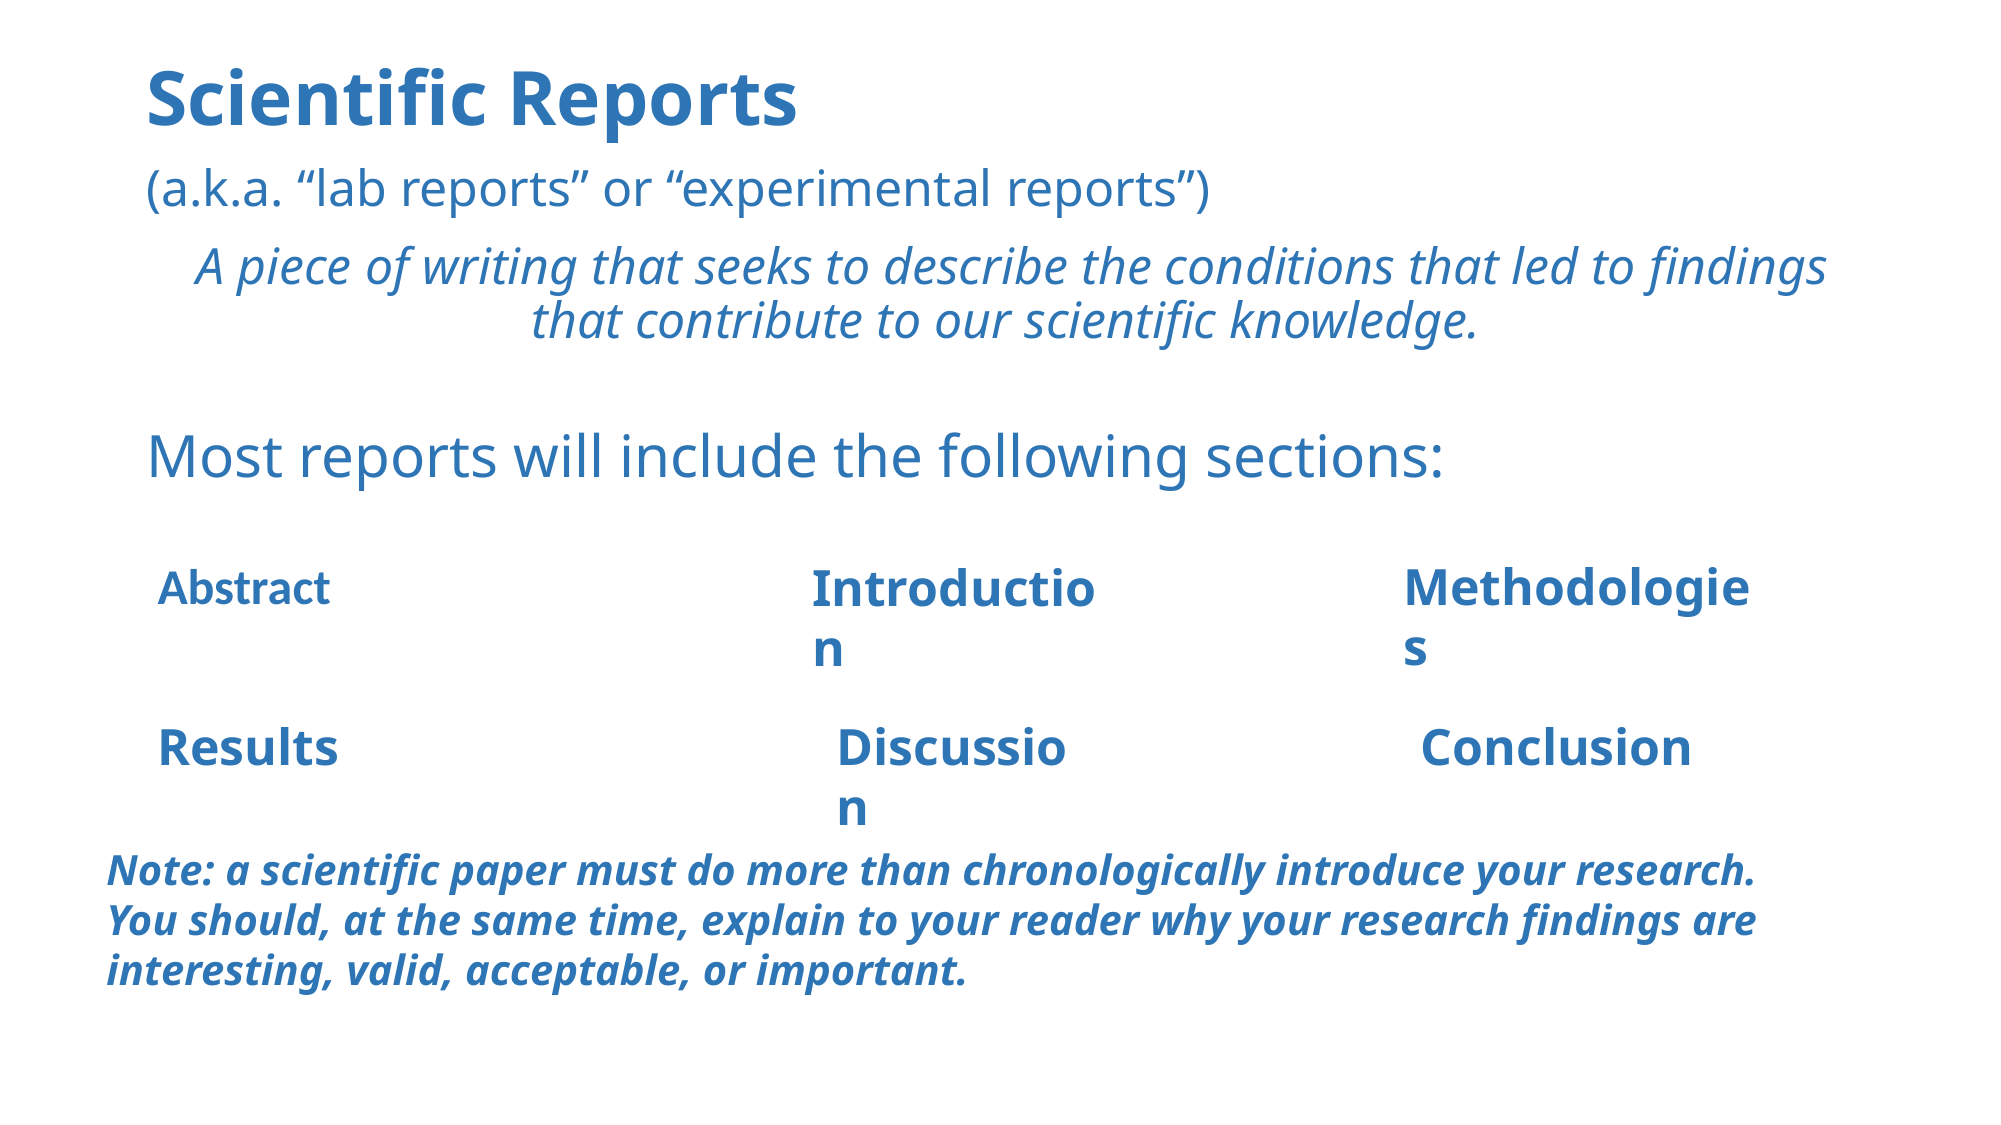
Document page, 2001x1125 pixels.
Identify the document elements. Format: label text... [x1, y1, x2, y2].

text_box Results [142, 707, 414, 783]
text_box Introduction [797, 549, 1125, 684]
text_box Abstract [142, 547, 376, 623]
text_box Discussion [821, 707, 1114, 843]
text_box Note: a scientific paper must do more than chronologically introduce your research. You should, at the same time, explain to your reader why your research findings are interesting, valid, acceptable, or important. [91, 836, 1831, 1002]
text_box Methodologies [1388, 547, 1786, 728]
text_box Conclusion [1405, 707, 1768, 783]
text_box Scientific Reports (a.k.a. “lab reports” or “experimental reports”) A piece of writing that seeks to describe the conditions that led to findings that contribute to our scientific knowledge. Most reports will include the following sections: [94, 52, 1895, 498]
